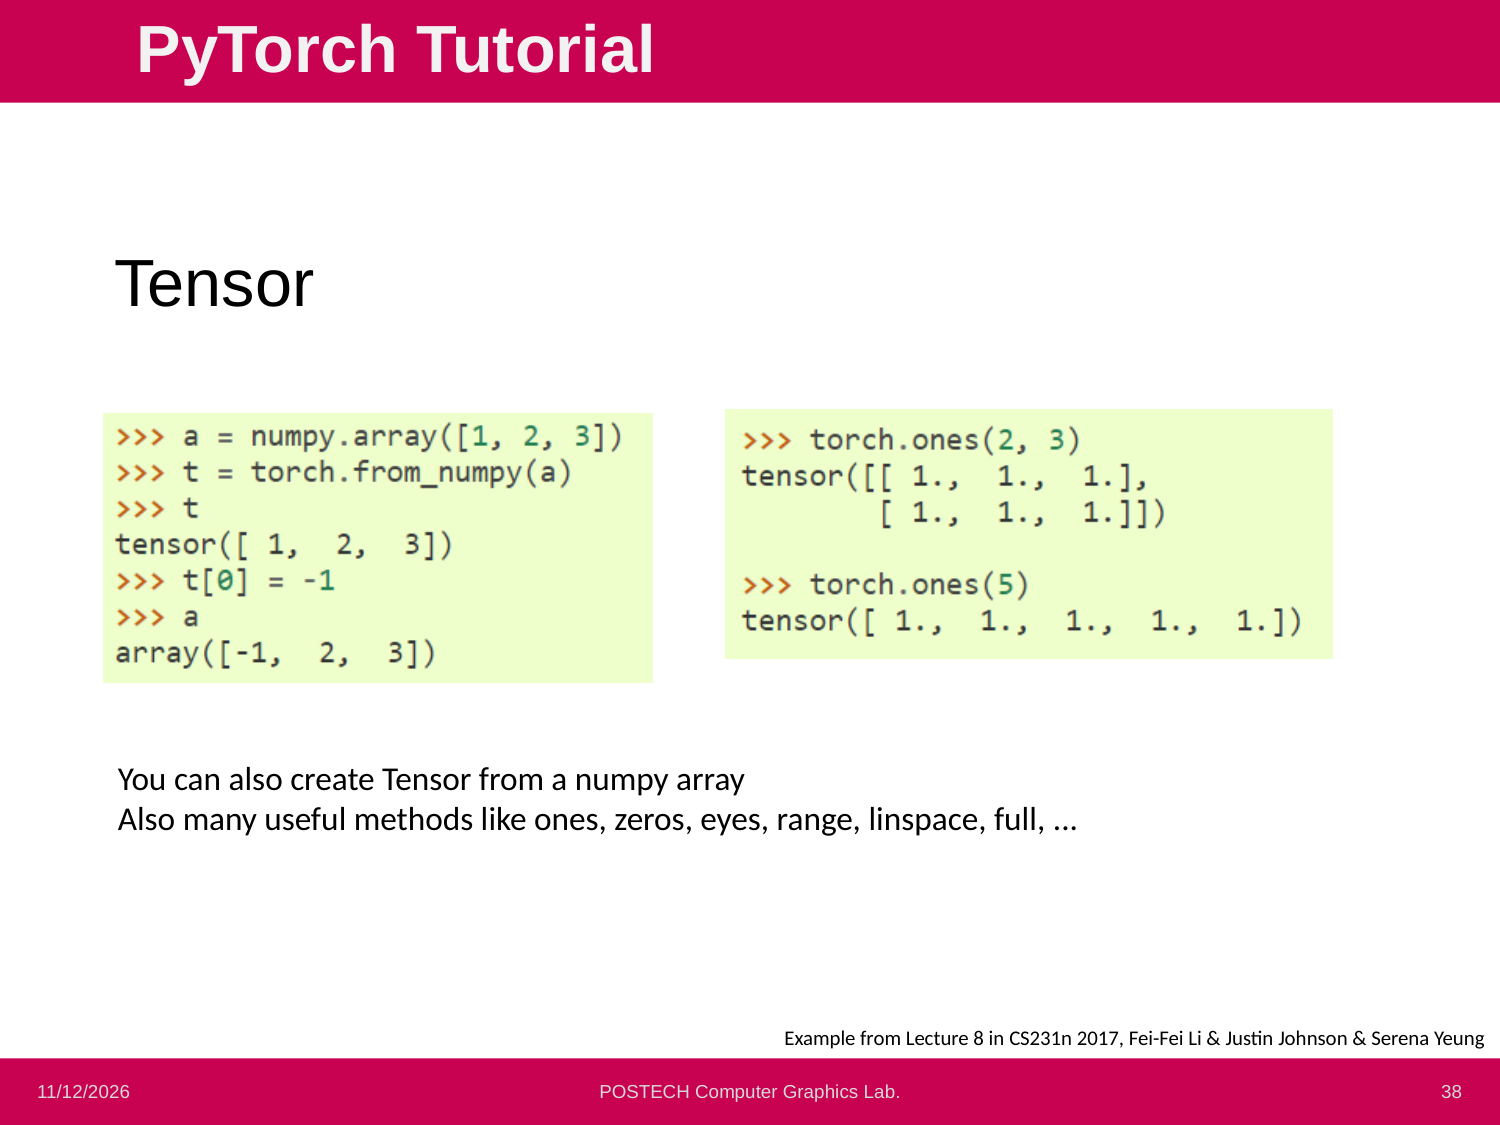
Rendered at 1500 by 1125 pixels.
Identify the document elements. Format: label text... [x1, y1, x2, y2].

text_box Tensor [103, 218, 1397, 326]
picture [725, 409, 1333, 659]
text_box POSTECH Computer Graphics Lab. [496, 1061, 1003, 1122]
text_box PyTorch Tutorial [103, 0, 1397, 103]
picture [102, 413, 654, 683]
text_box <number> [1139, 1061, 1477, 1122]
text_box Example from Lecture 8 in CS231n 2017, Fei-Fei Li & Justin Johnson & Serena Yeung [734, 1018, 1500, 1057]
text_box 10/05/2020 [22, 1061, 360, 1122]
text_box You can also create Tensor from a numpy array Also many useful methods like ones, zeros, eyes, range, linspace, full, ... [103, 742, 1333, 885]
